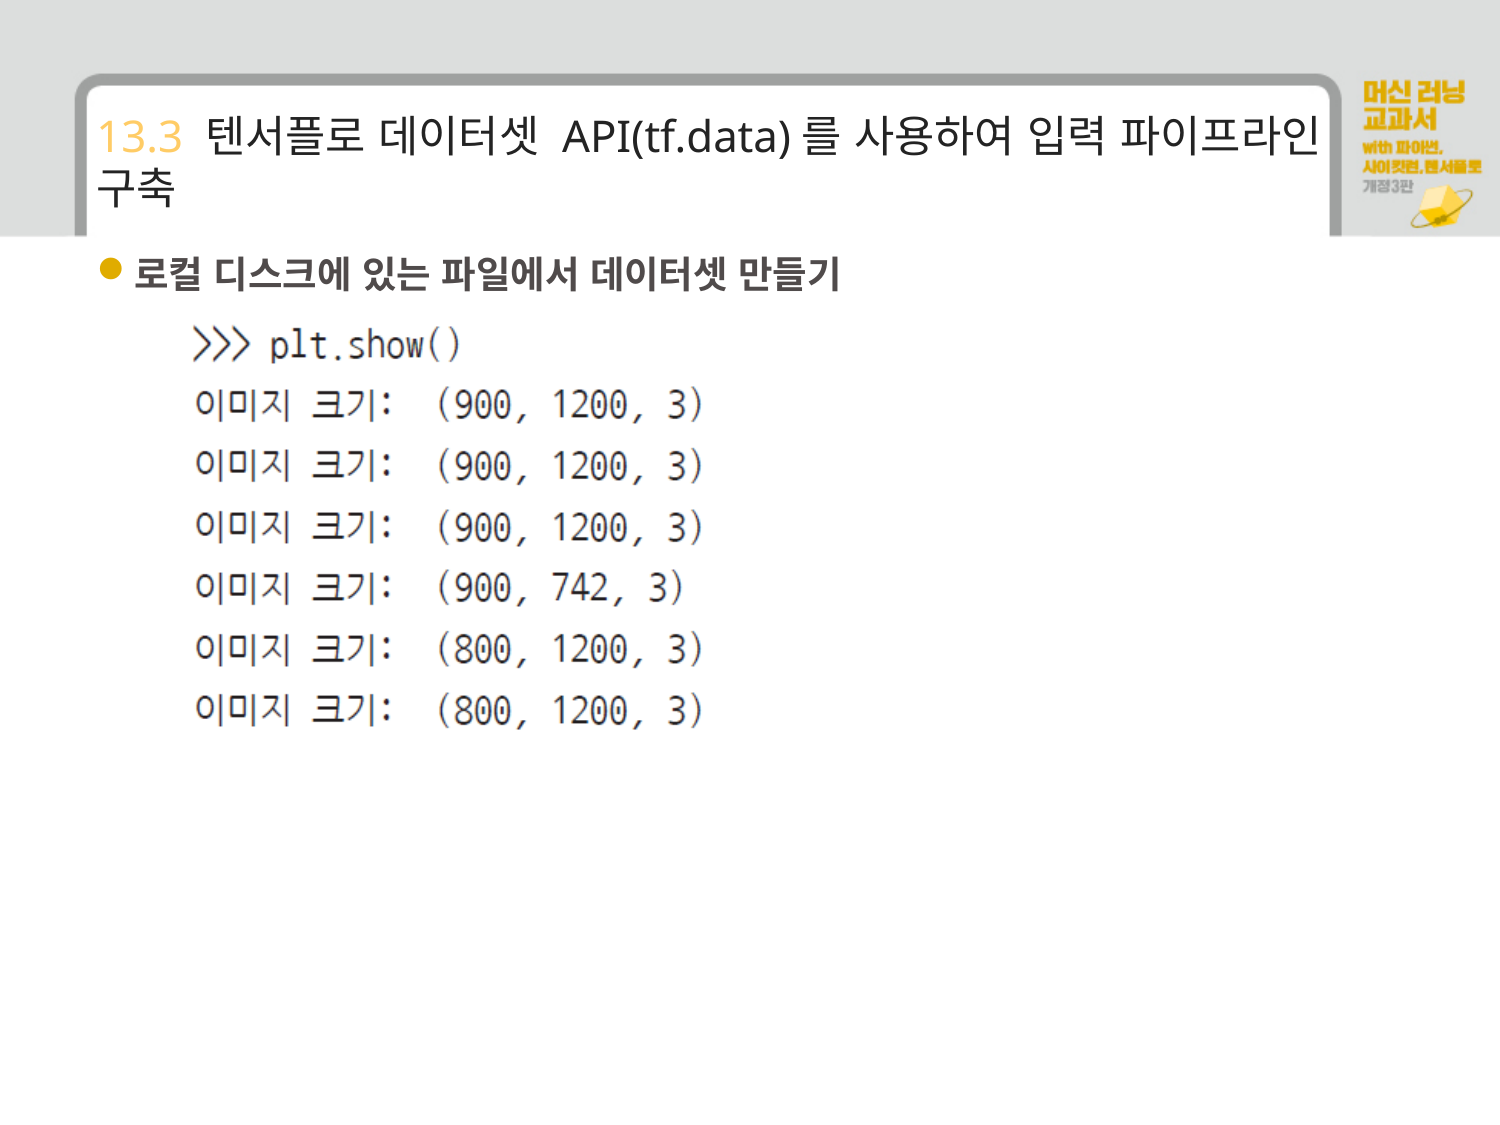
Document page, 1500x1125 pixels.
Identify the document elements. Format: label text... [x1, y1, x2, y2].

picture [0, 0, 1500, 1125]
title 13.3 텐서플로 데이터셋 API(tf.data)를 사용하여 입력 파이프라인 구축 [81, 90, 1412, 222]
list 로컬 디스크에 있는 파일에서 데이터셋 만들기 [81, 239, 1412, 1054]
